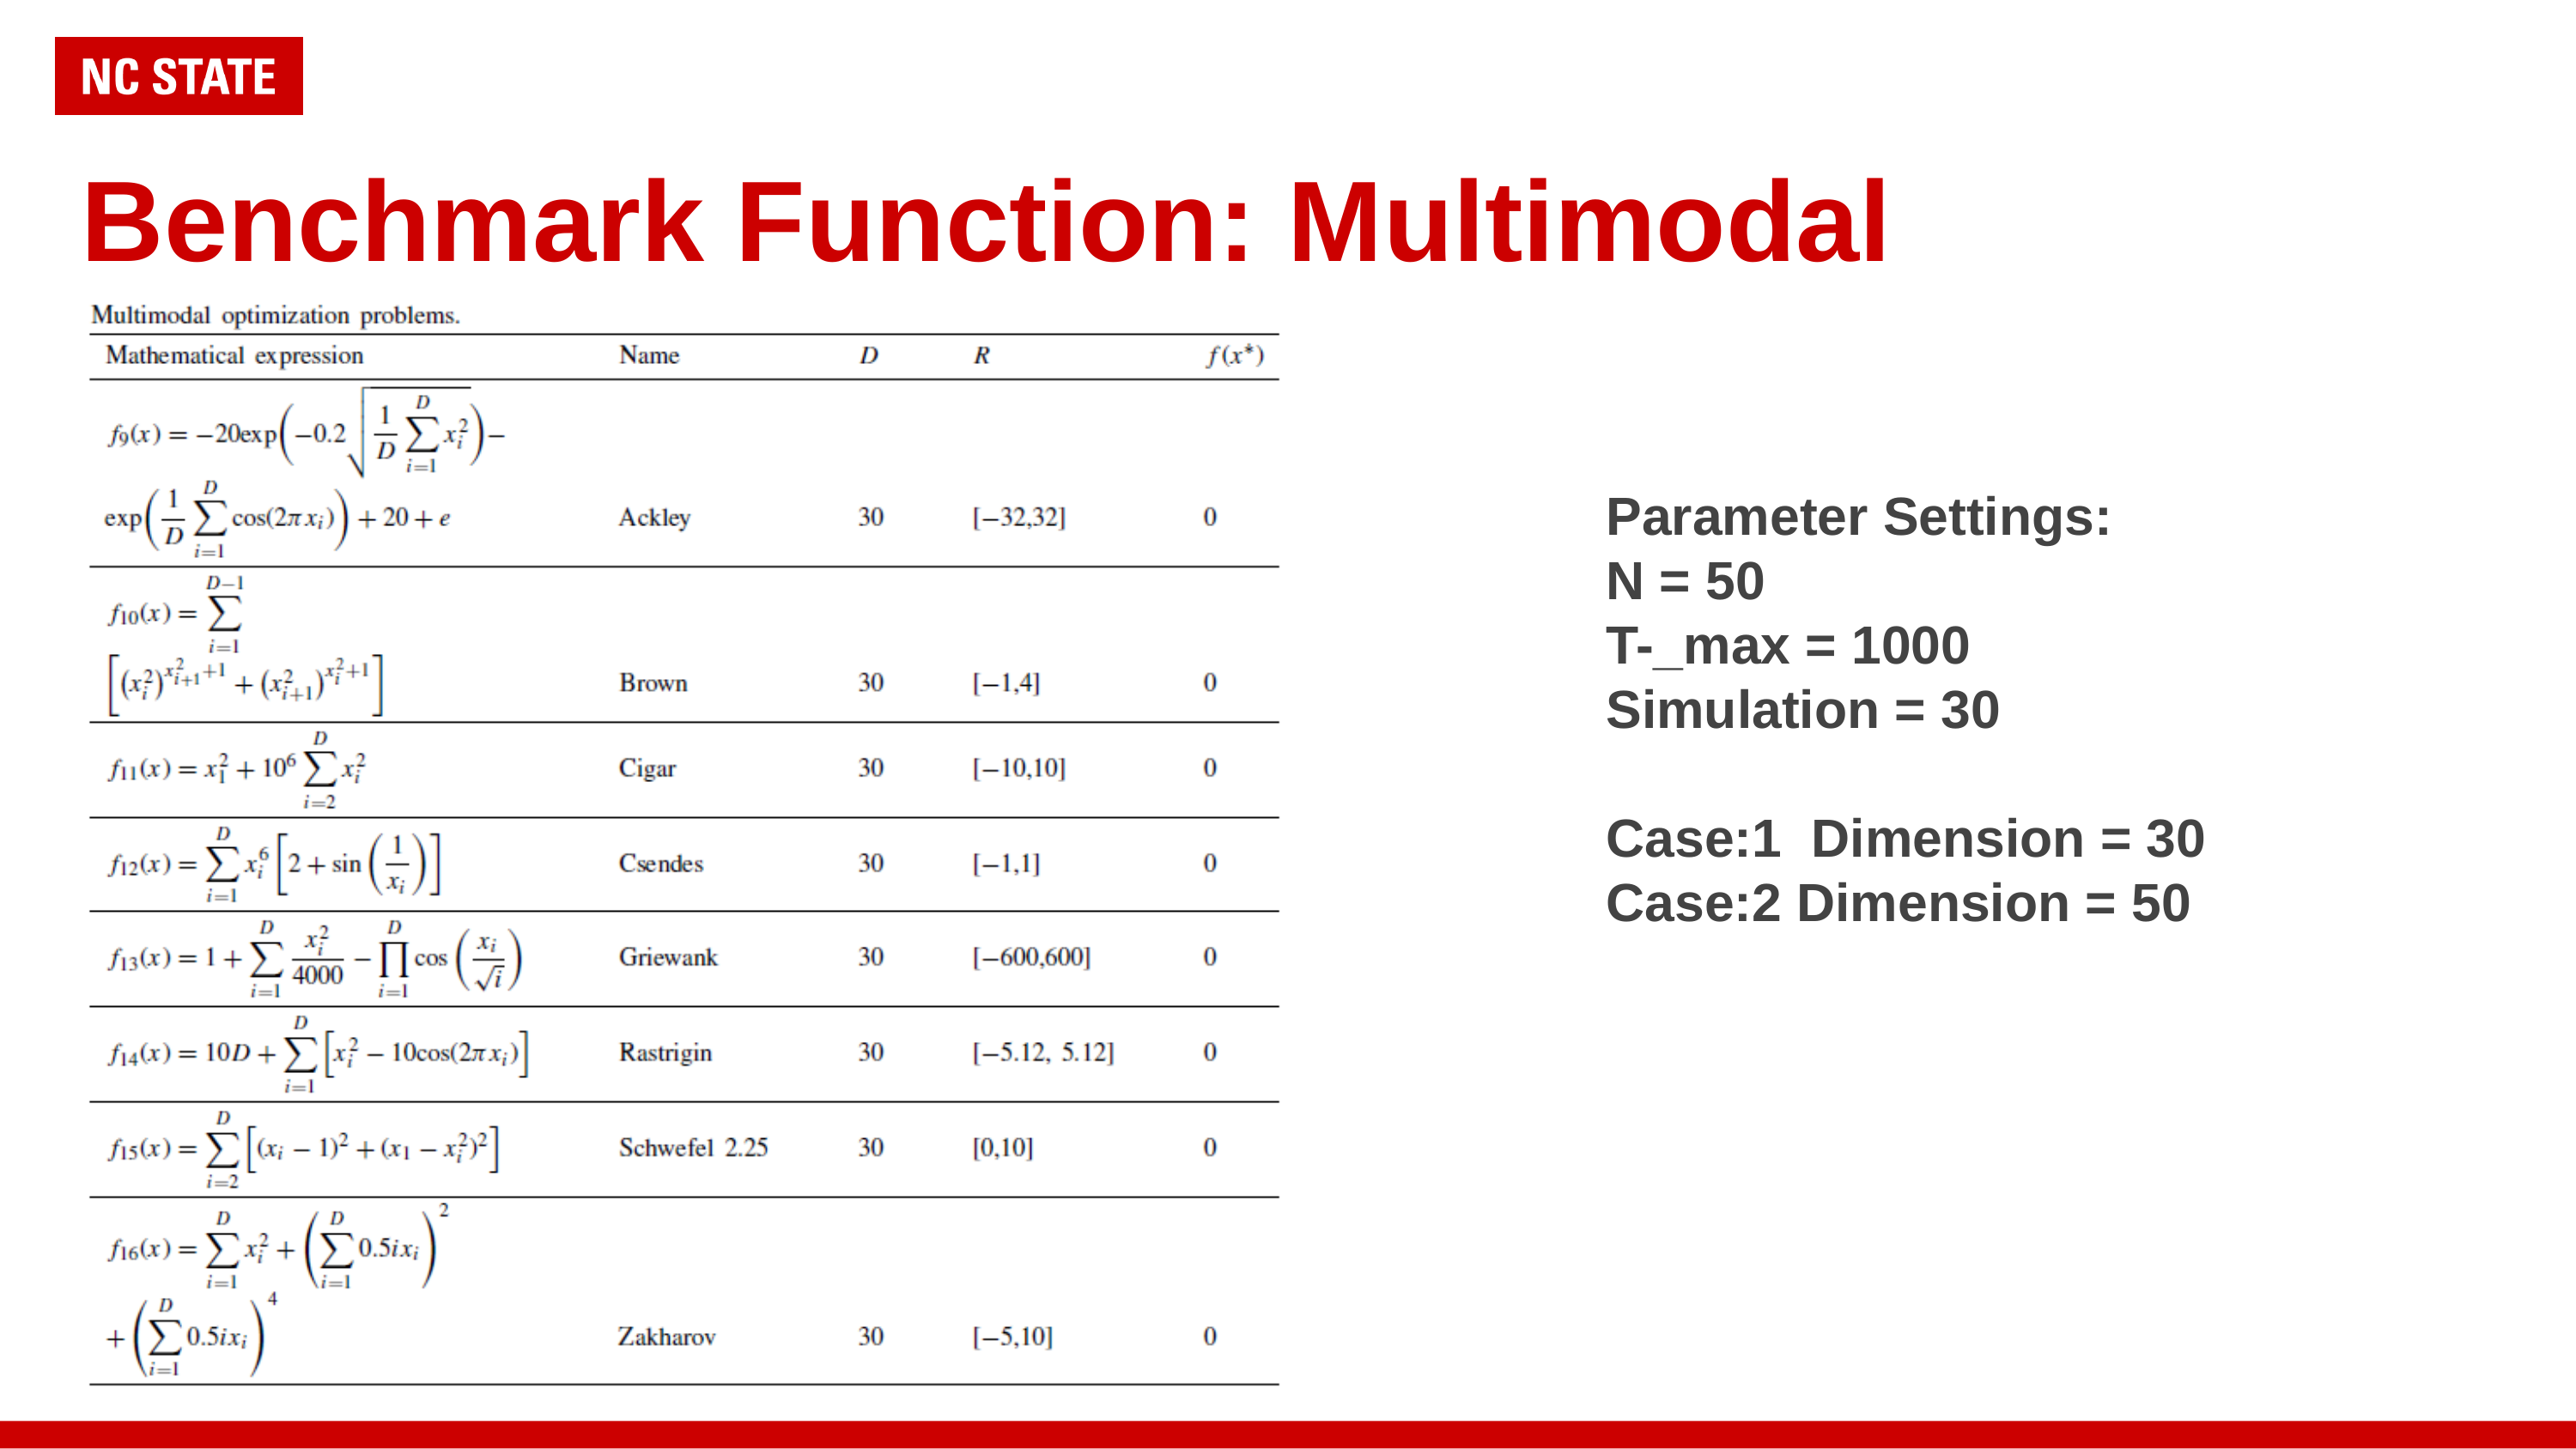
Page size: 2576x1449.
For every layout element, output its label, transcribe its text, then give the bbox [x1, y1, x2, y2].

text_box Parameter Settings: N = 50 T-_max = 1000 Simulation = 30 Case:1 Dimension = 30 Case:2 Dimension = 50 [1593, 469, 2396, 945]
title Benchmark Function: Multimodal [55, 120, 2457, 298]
picture [83, 297, 1289, 1397]
picture [55, 37, 303, 115]
